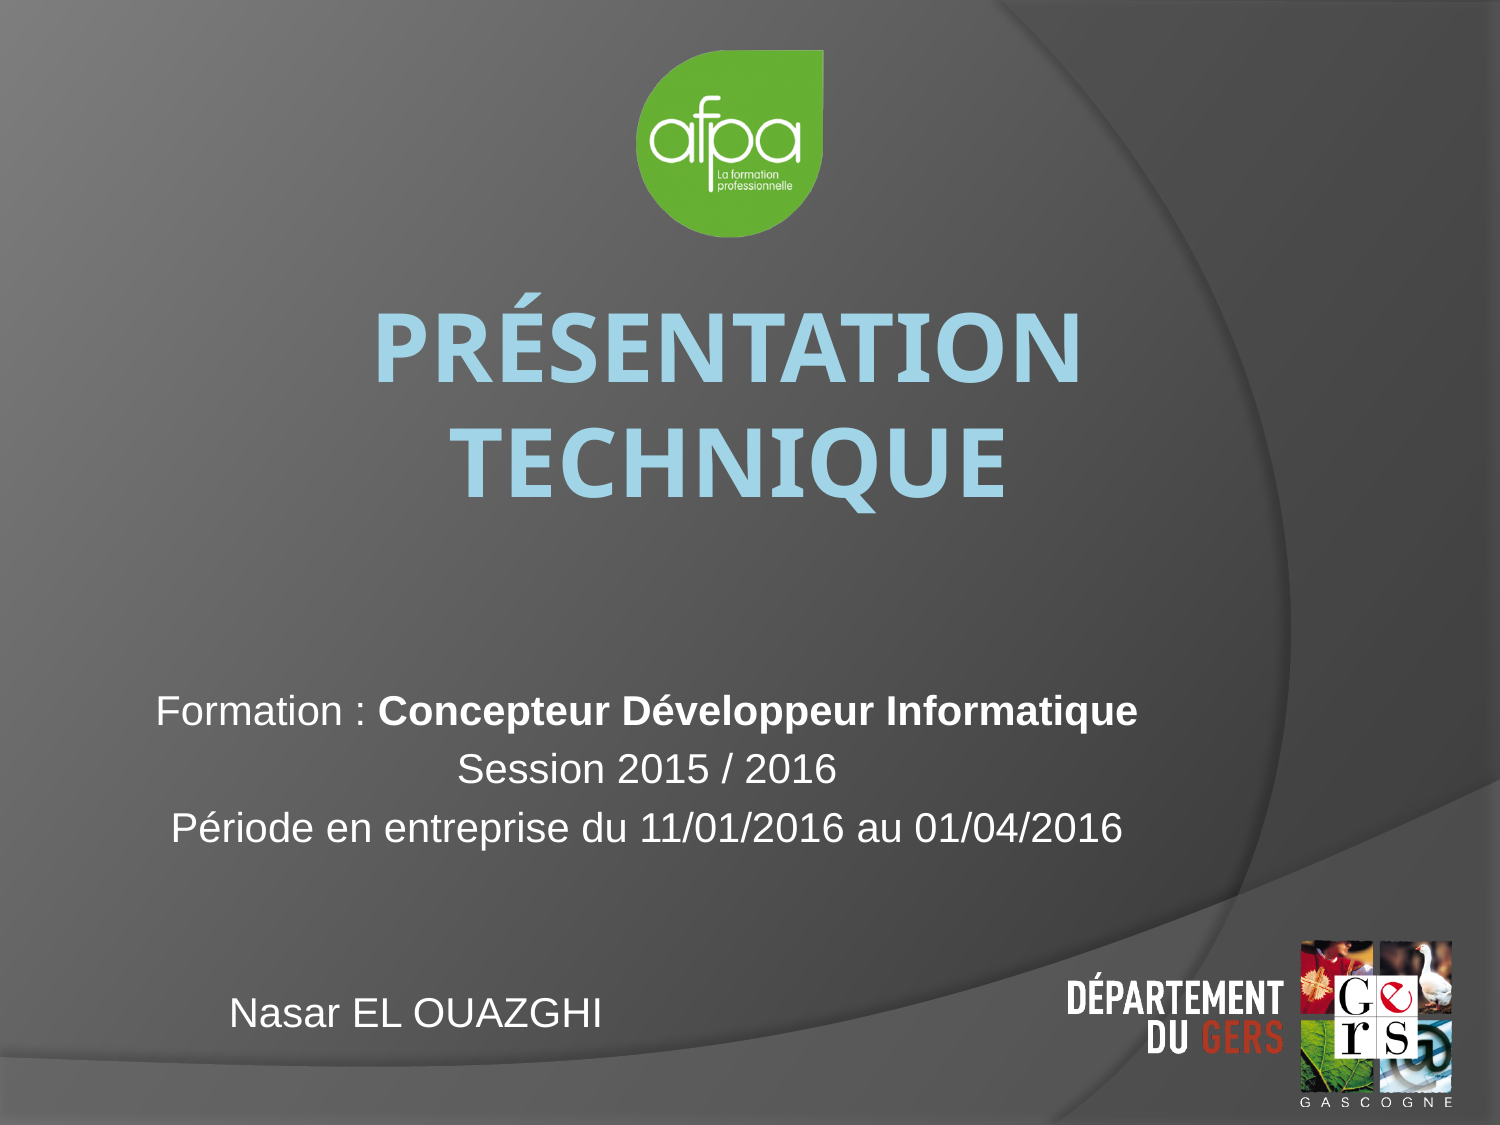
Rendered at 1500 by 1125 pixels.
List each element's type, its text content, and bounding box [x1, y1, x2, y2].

picture [1068, 940, 1453, 1107]
title Présentation technique [196, 278, 1260, 657]
text_box Nasar EL OUAZGHI [159, 964, 665, 1036]
subtitle Formation : Concepteur Développeur Informatique Session 2015 / 2016 Période en entreprise du 11/01/2016 au 01/04/2016 [112, 621, 1176, 909]
picture [619, 46, 839, 240]
